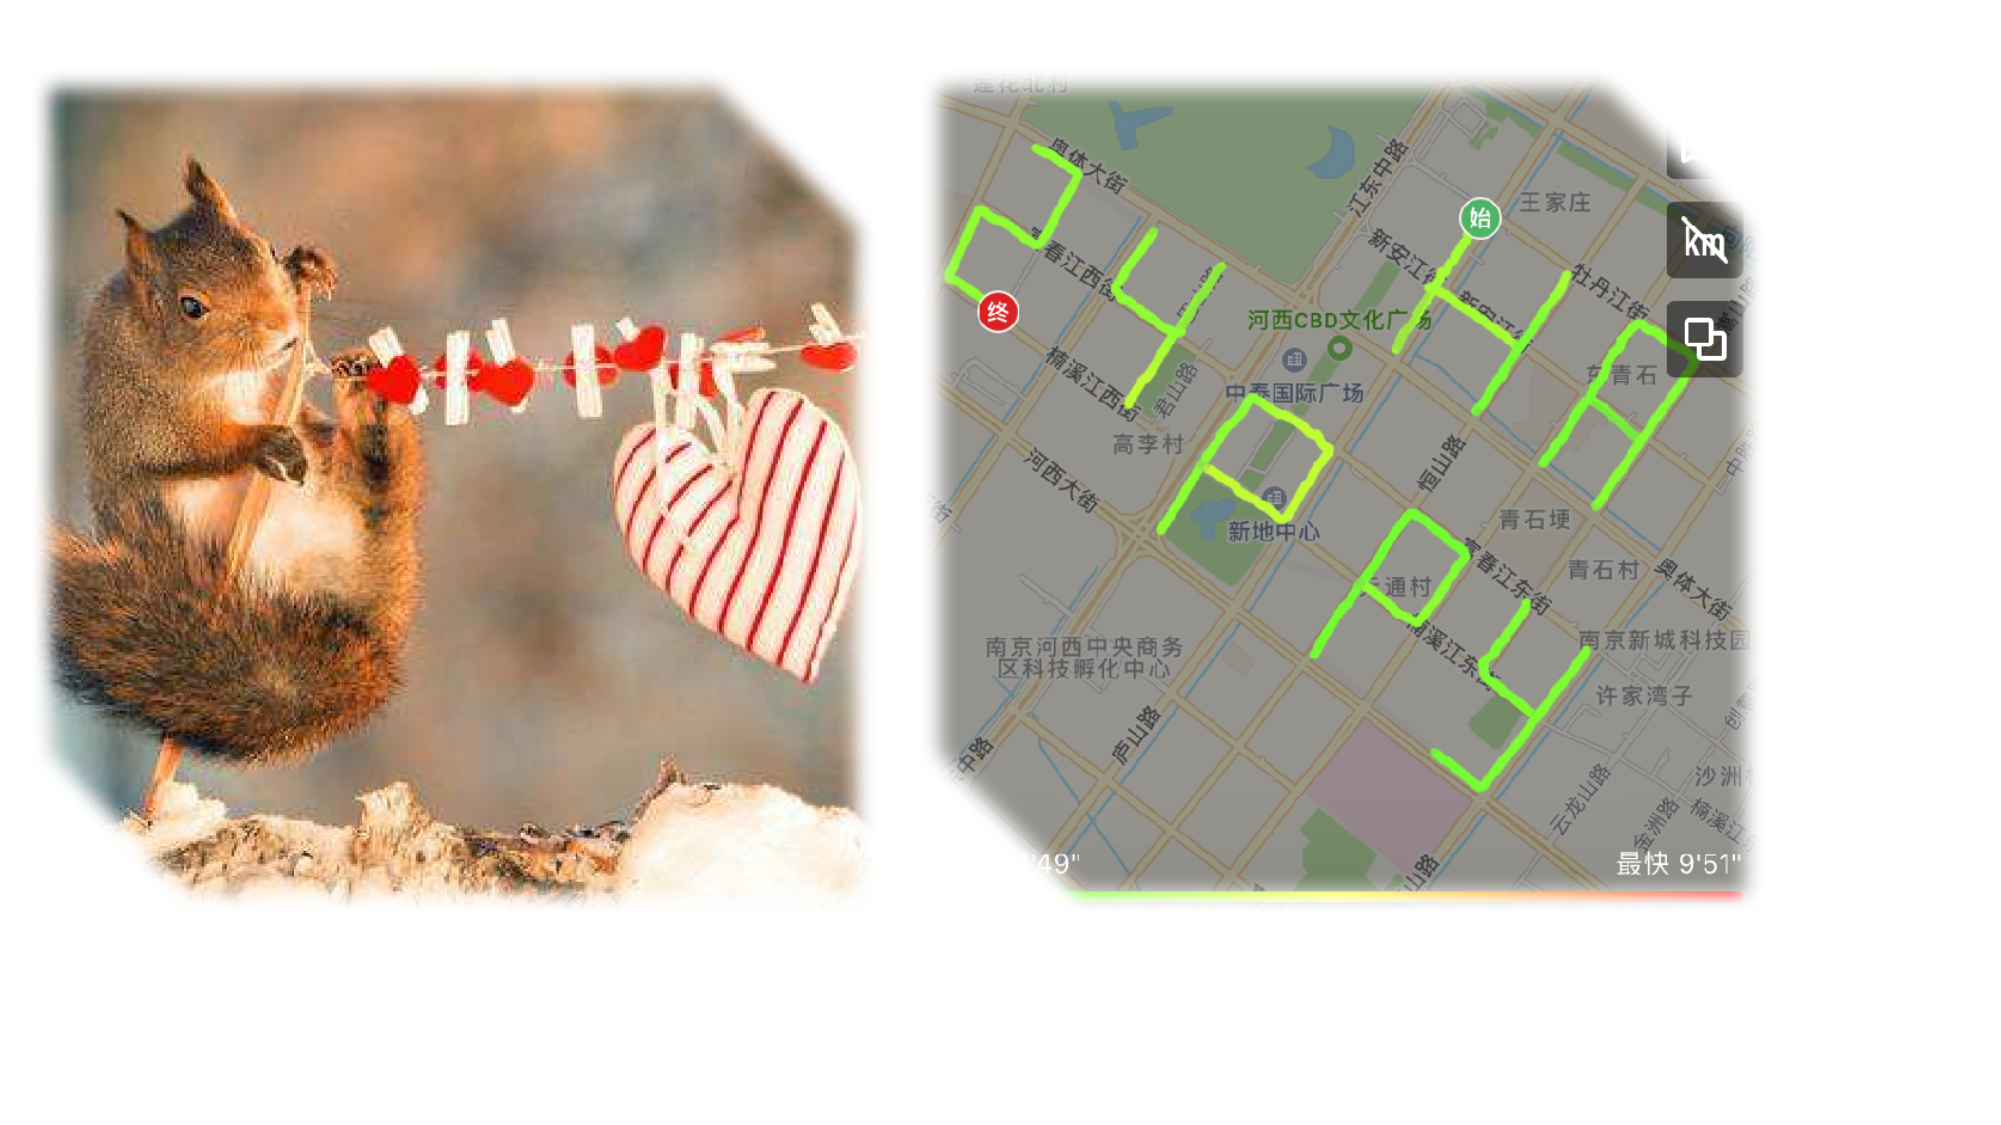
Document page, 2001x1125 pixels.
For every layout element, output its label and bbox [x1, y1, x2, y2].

picture [31, 68, 875, 913]
picture [920, 68, 1765, 913]
